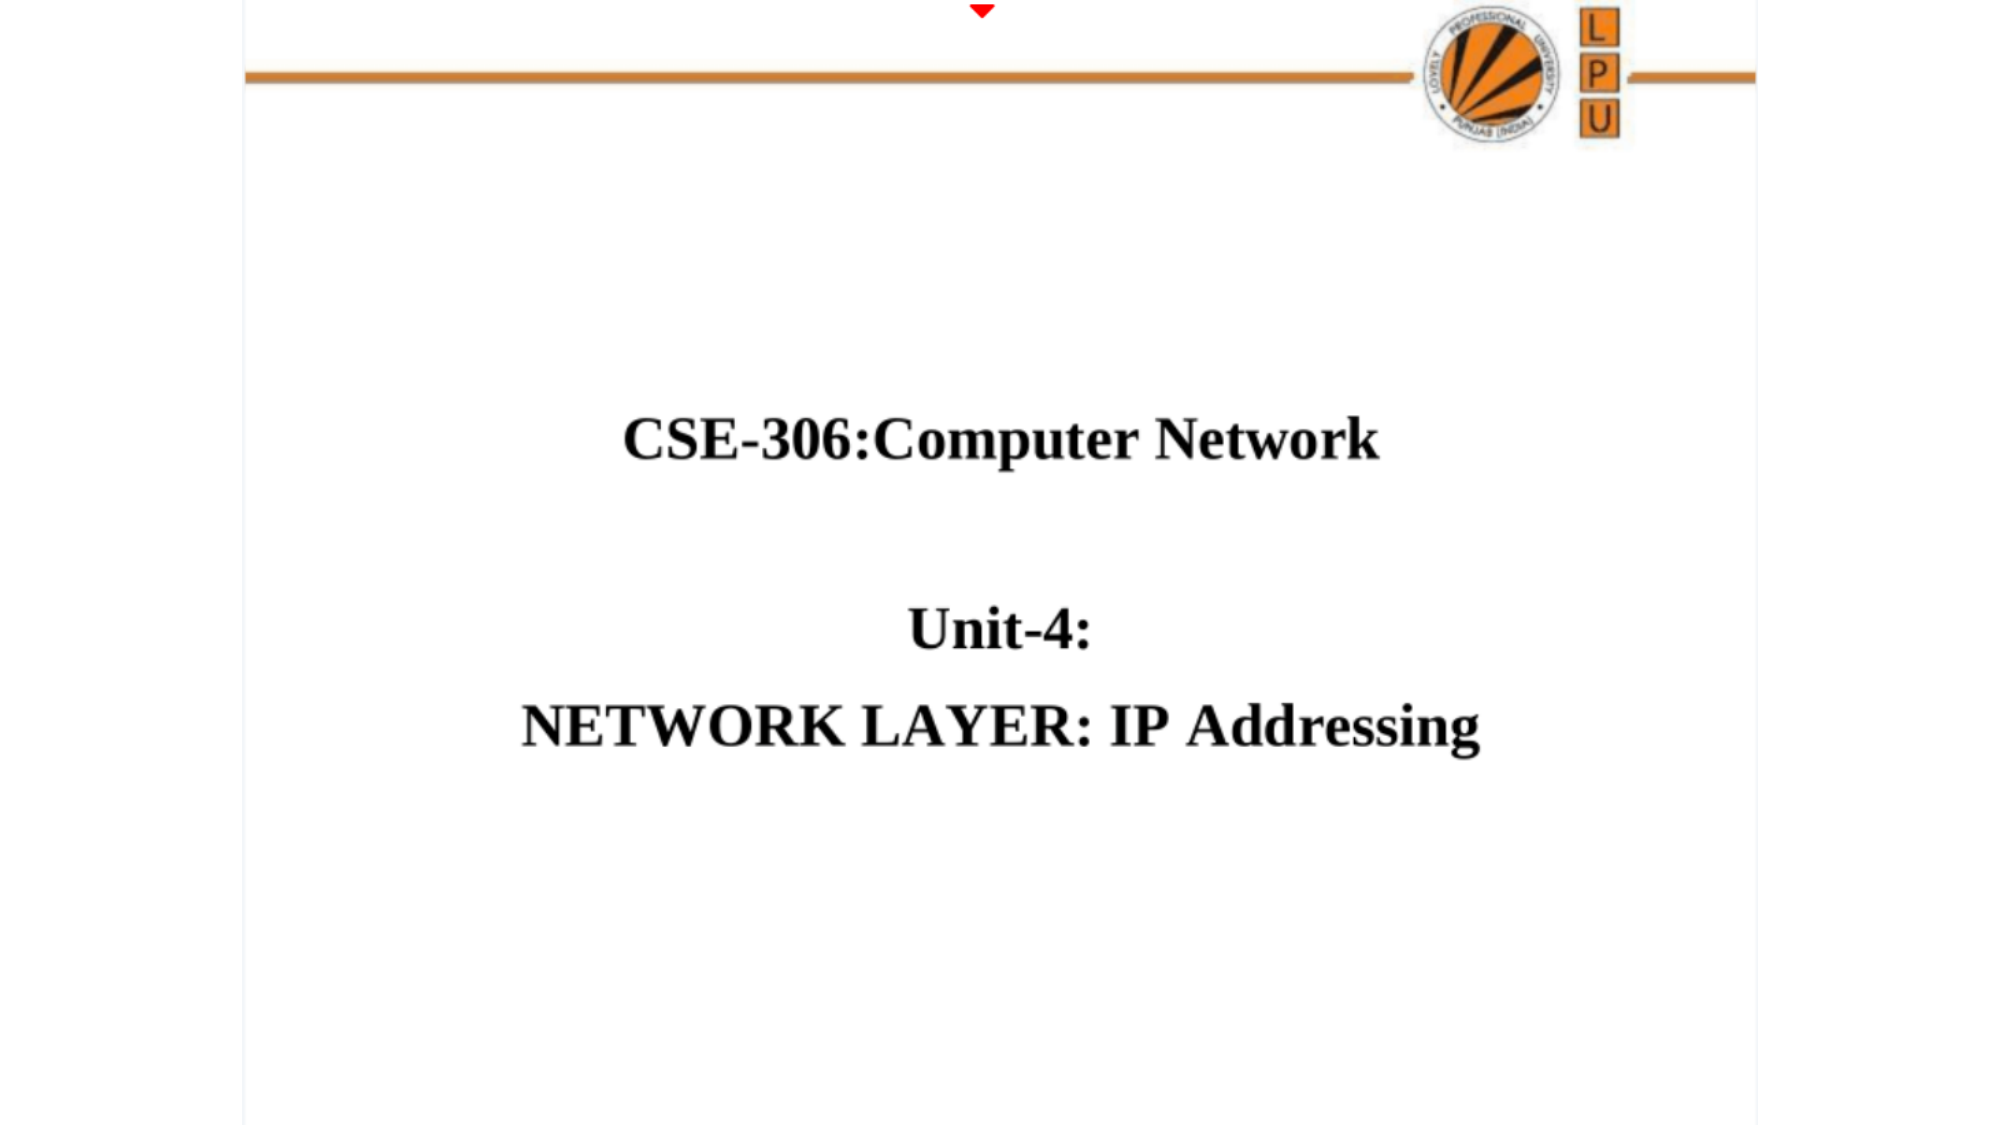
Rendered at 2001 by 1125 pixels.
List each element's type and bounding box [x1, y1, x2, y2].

picture [242, 0, 1758, 1125]
